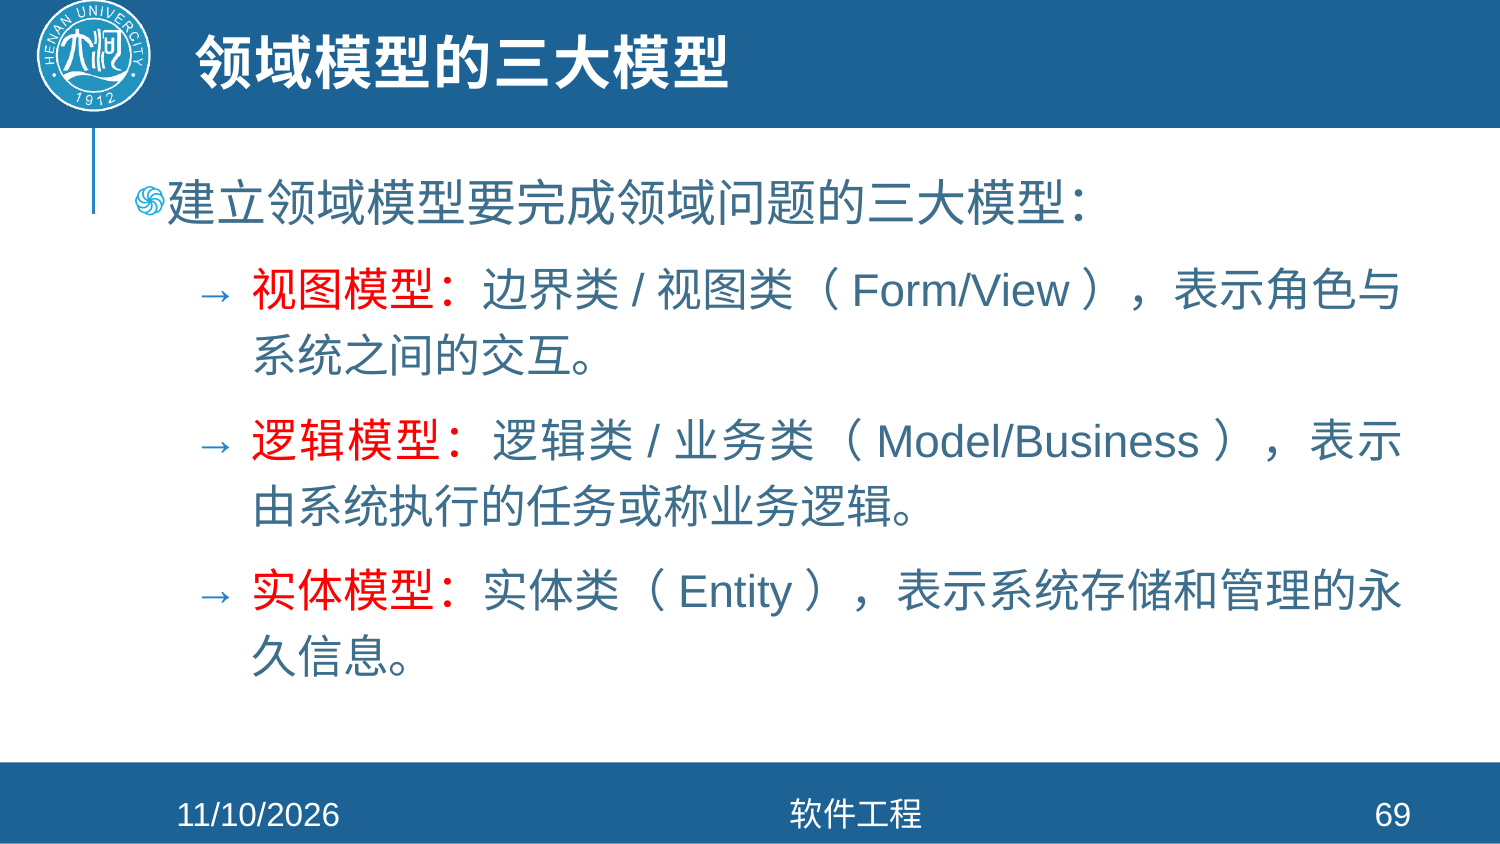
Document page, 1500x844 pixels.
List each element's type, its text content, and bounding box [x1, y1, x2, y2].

slide_number 69 [1333, 796, 1454, 830]
title 领域模型的三大模型 [179, 0, 1454, 136]
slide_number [126, 796, 391, 830]
list 建立领域模型要完成领域问题的三大模型： 视图模型：边界类/视图类（Form/View），表示角色与系统之间的交互。 逻辑模型：逻辑类/业务类（Model/Business），表示由系统执行的任务或称业务逻辑。 实体模型：实体类（Entity），表示系统存储和管理的永久信息。 [126, 151, 1411, 777]
footer 软件工程 [391, 796, 1322, 830]
